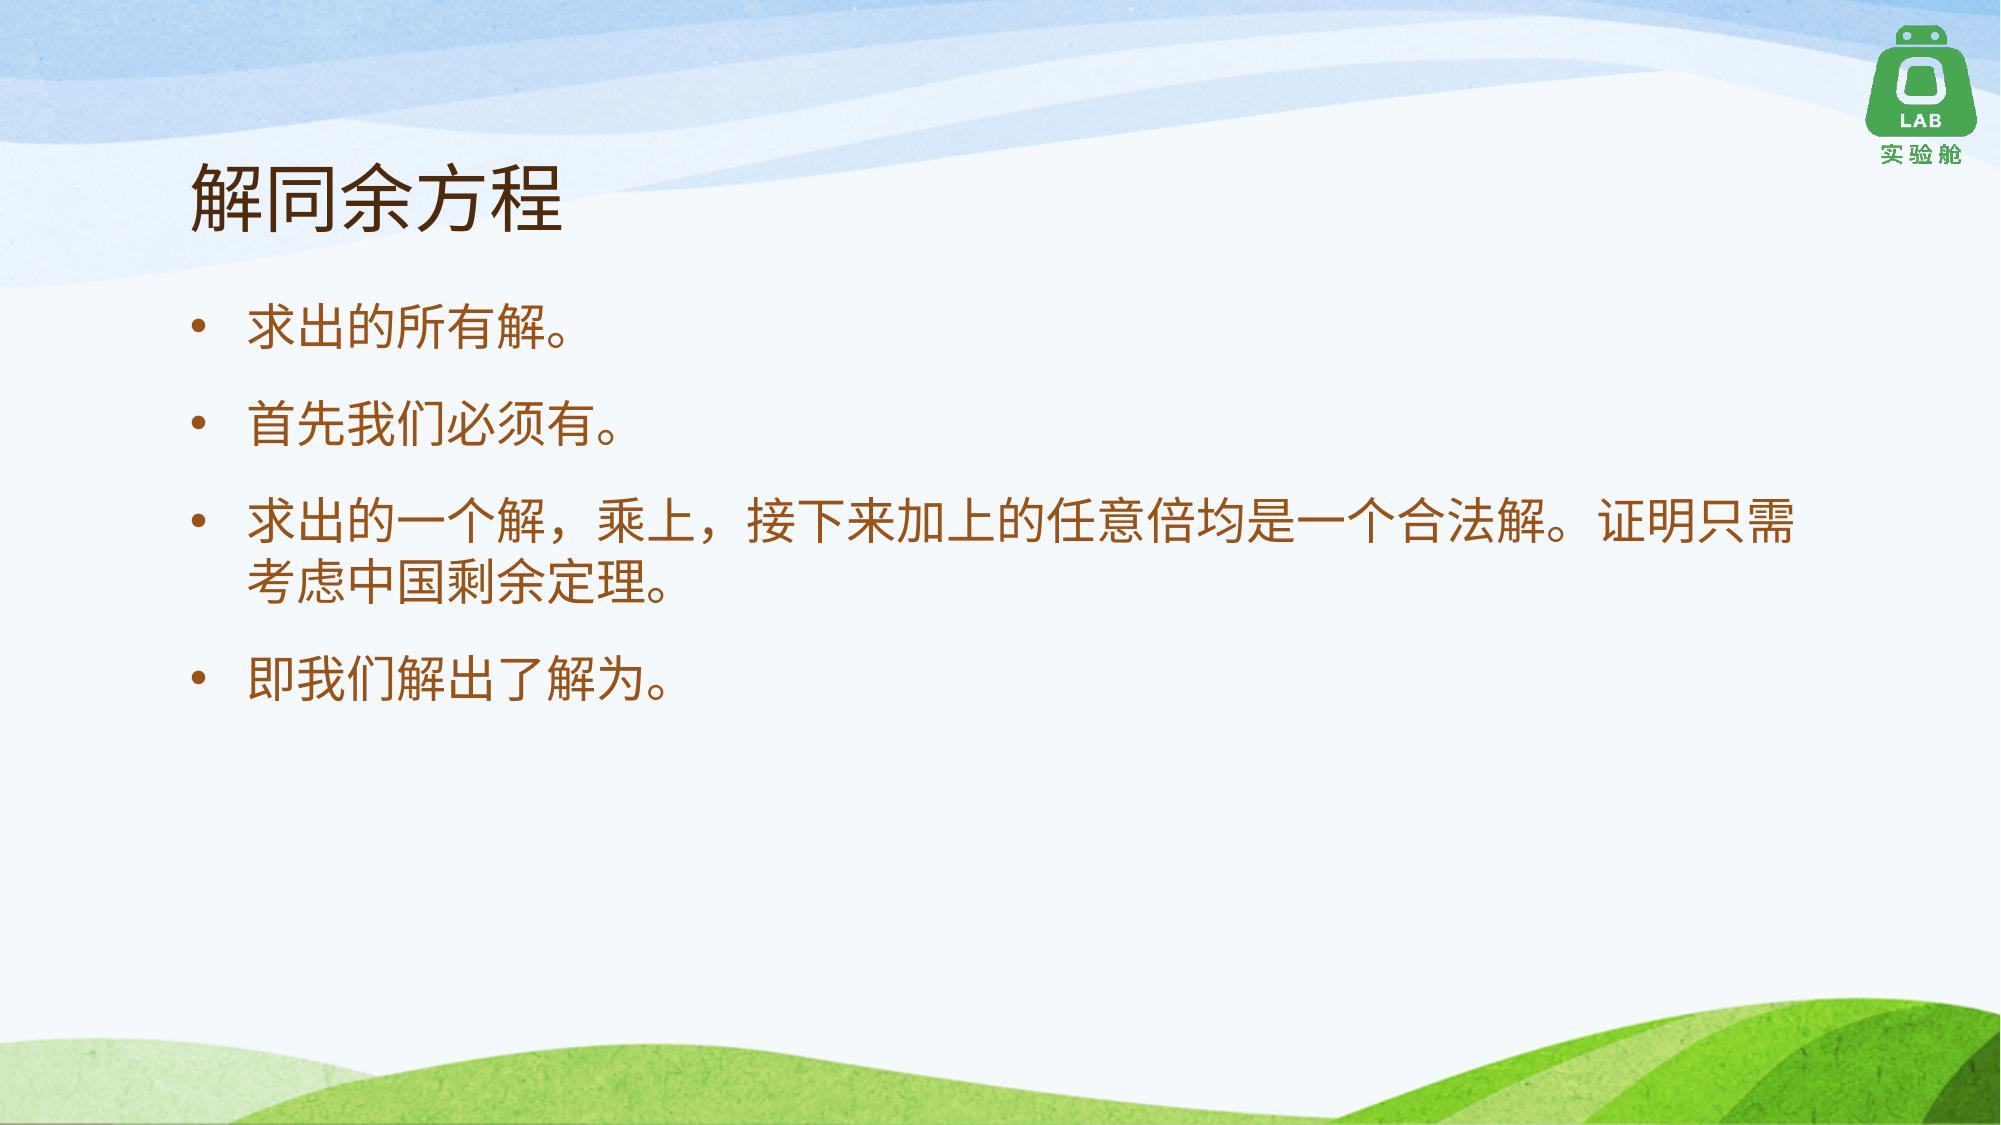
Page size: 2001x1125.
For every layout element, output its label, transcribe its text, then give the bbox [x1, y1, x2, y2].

title 解同余方程 [174, 50, 1825, 250]
picture [0, 0, 2001, 1125]
